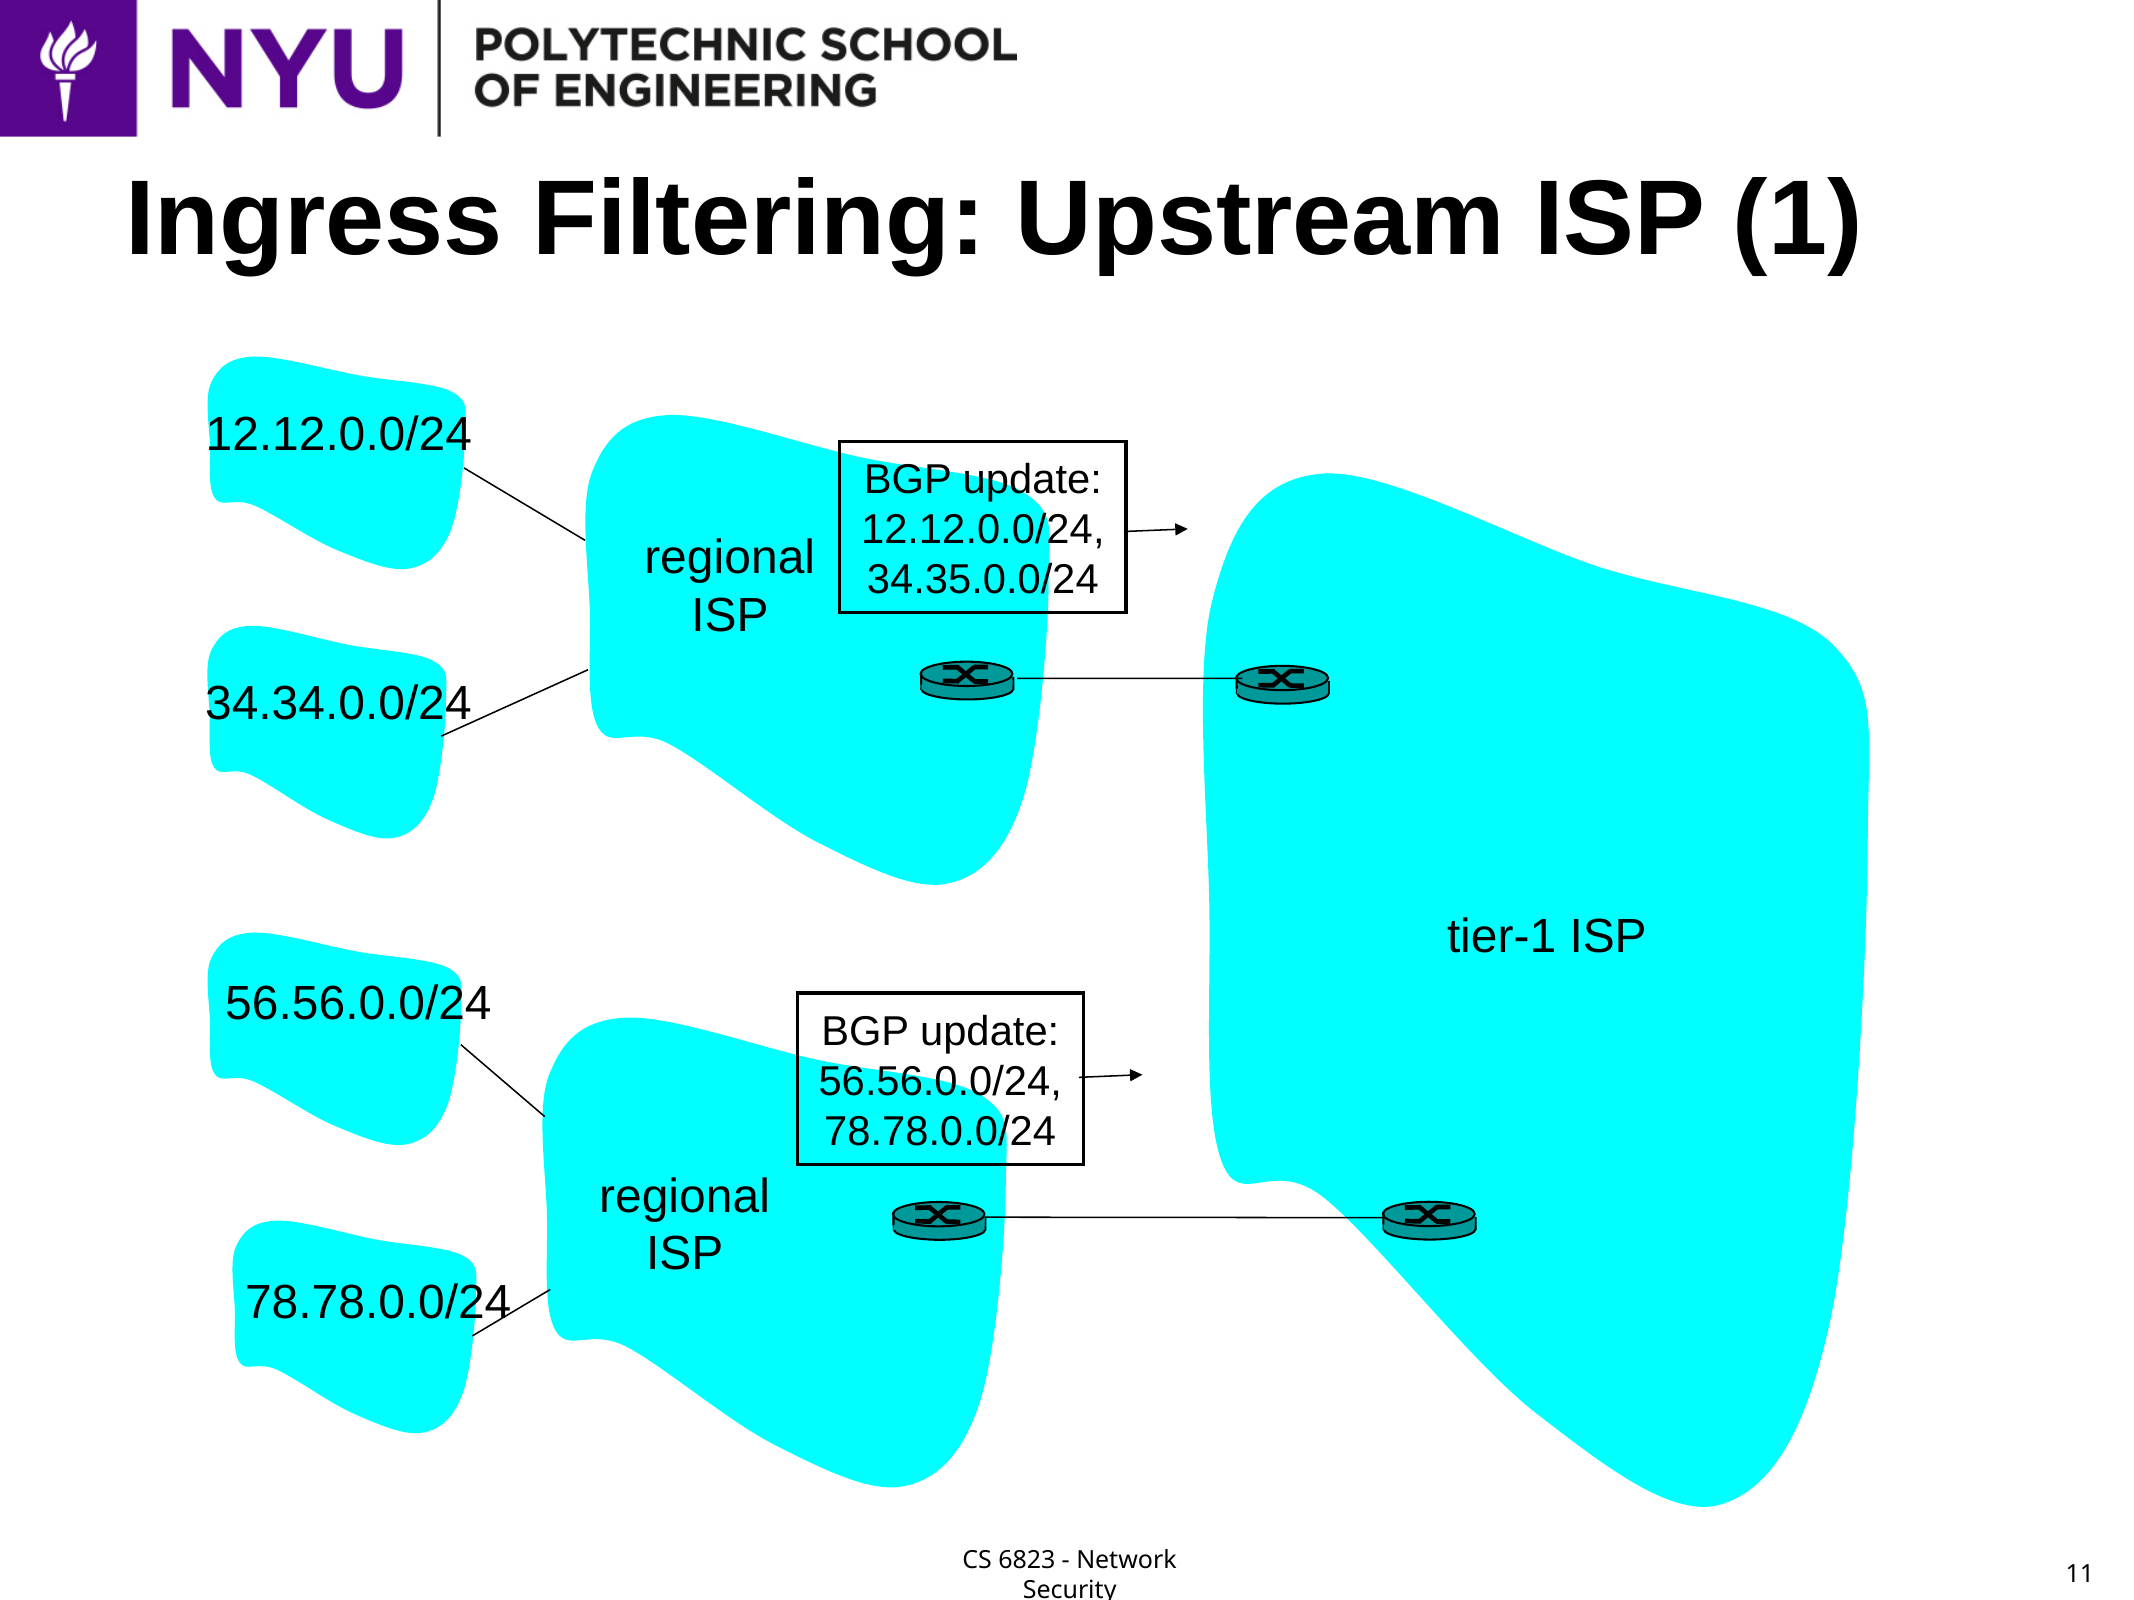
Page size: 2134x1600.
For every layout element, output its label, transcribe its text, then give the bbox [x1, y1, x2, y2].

text_box BGP update: 56.56.0.0/24, 78.78.0.0/24 [797, 992, 1084, 1165]
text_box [920, 661, 1014, 700]
text_box regional ISP [622, 515, 837, 652]
text_box [234, 1340, 473, 1434]
text_box [209, 740, 444, 839]
title Ingress Filtering: Upstream ISP (1) [104, 137, 2024, 336]
text_box [210, 932, 420, 960]
text_box BGP update: 12.12.0.0/24, 34.35.0.0/24 [839, 441, 1126, 613]
text_box 78.78.0.0/24 [220, 1260, 537, 1340]
text_box [1123, 523, 1188, 536]
picture [0, 0, 1017, 138]
text_box [542, 1017, 1007, 1488]
text_box [208, 356, 450, 391]
text_box 12.12.0.0/24 [184, 391, 495, 471]
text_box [1235, 665, 1330, 704]
text_box [208, 625, 432, 660]
text_box regional ISP [577, 1153, 792, 1290]
text_box [209, 471, 463, 570]
text_box [1078, 1069, 1143, 1082]
text_box [232, 1220, 470, 1260]
text_box [1202, 473, 1870, 1507]
text_box [209, 1040, 460, 1146]
text_box 56.56.0.0/24 [203, 960, 514, 1040]
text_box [1382, 1201, 1476, 1240]
text_box 34.34.0.0/24 [183, 660, 494, 740]
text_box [892, 1201, 986, 1241]
text_box tier-1 ISP [1425, 893, 1669, 973]
slide_number 11 [2026, 1546, 2134, 1600]
text_box [585, 414, 1048, 885]
